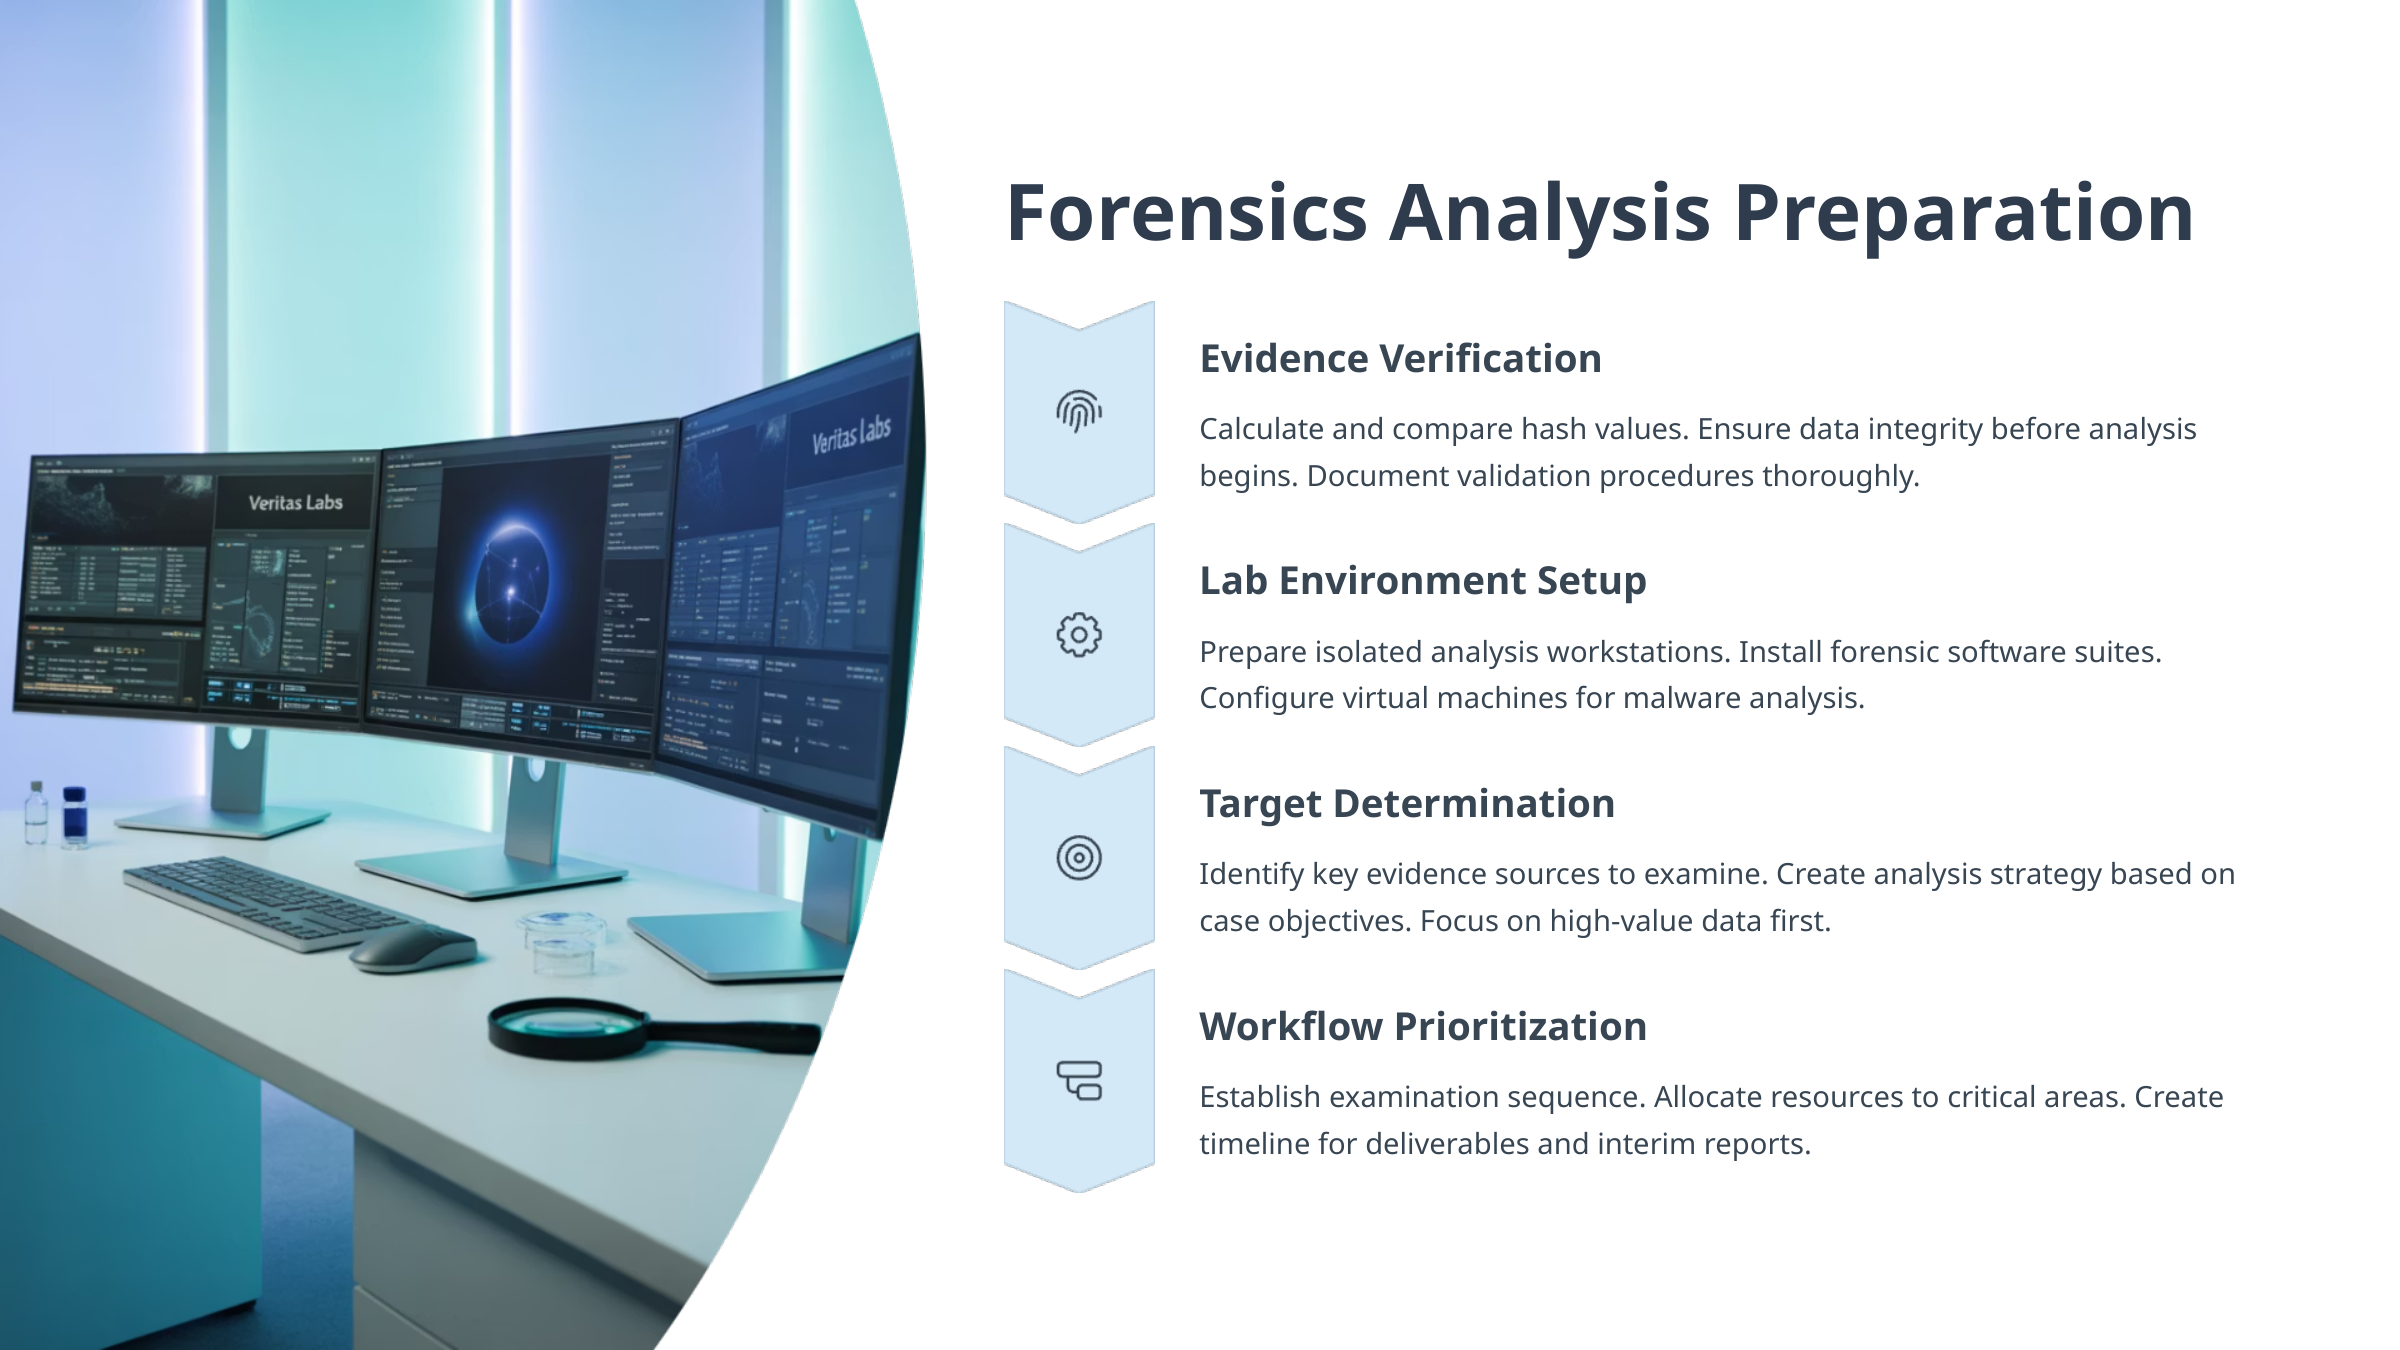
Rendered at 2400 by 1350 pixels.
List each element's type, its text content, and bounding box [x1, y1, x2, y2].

text_box Calculate and compare hash values. Ensure data integrity before analysis begins. Document validation procedures thoroughly. [1199, 398, 2296, 494]
text_box Target Determination [1199, 776, 1594, 826]
text_box Workflow Prioritization [1199, 999, 1602, 1049]
text_box Lab Environment Setup [1199, 553, 1607, 603]
text_box Identify key evidence sources to examine. Create analysis strategy based on case objectives. Focus on high-value data first. [1199, 843, 2296, 940]
picture [1004, 301, 1155, 1193]
text_box Establish examination sequence. Allocate resources to critical areas. Create timeline for deliverables and interim reports. [1199, 1066, 2296, 1163]
text_box Forensics Analysis Preparation [1004, 157, 2082, 257]
text_box Evidence Verification [1199, 331, 1594, 381]
text_box Prepare isolated analysis workstations. Install forensic software suites. Configure virtual machines for malware analysis. [1199, 620, 2296, 717]
picture [0, 0, 945, 1350]
